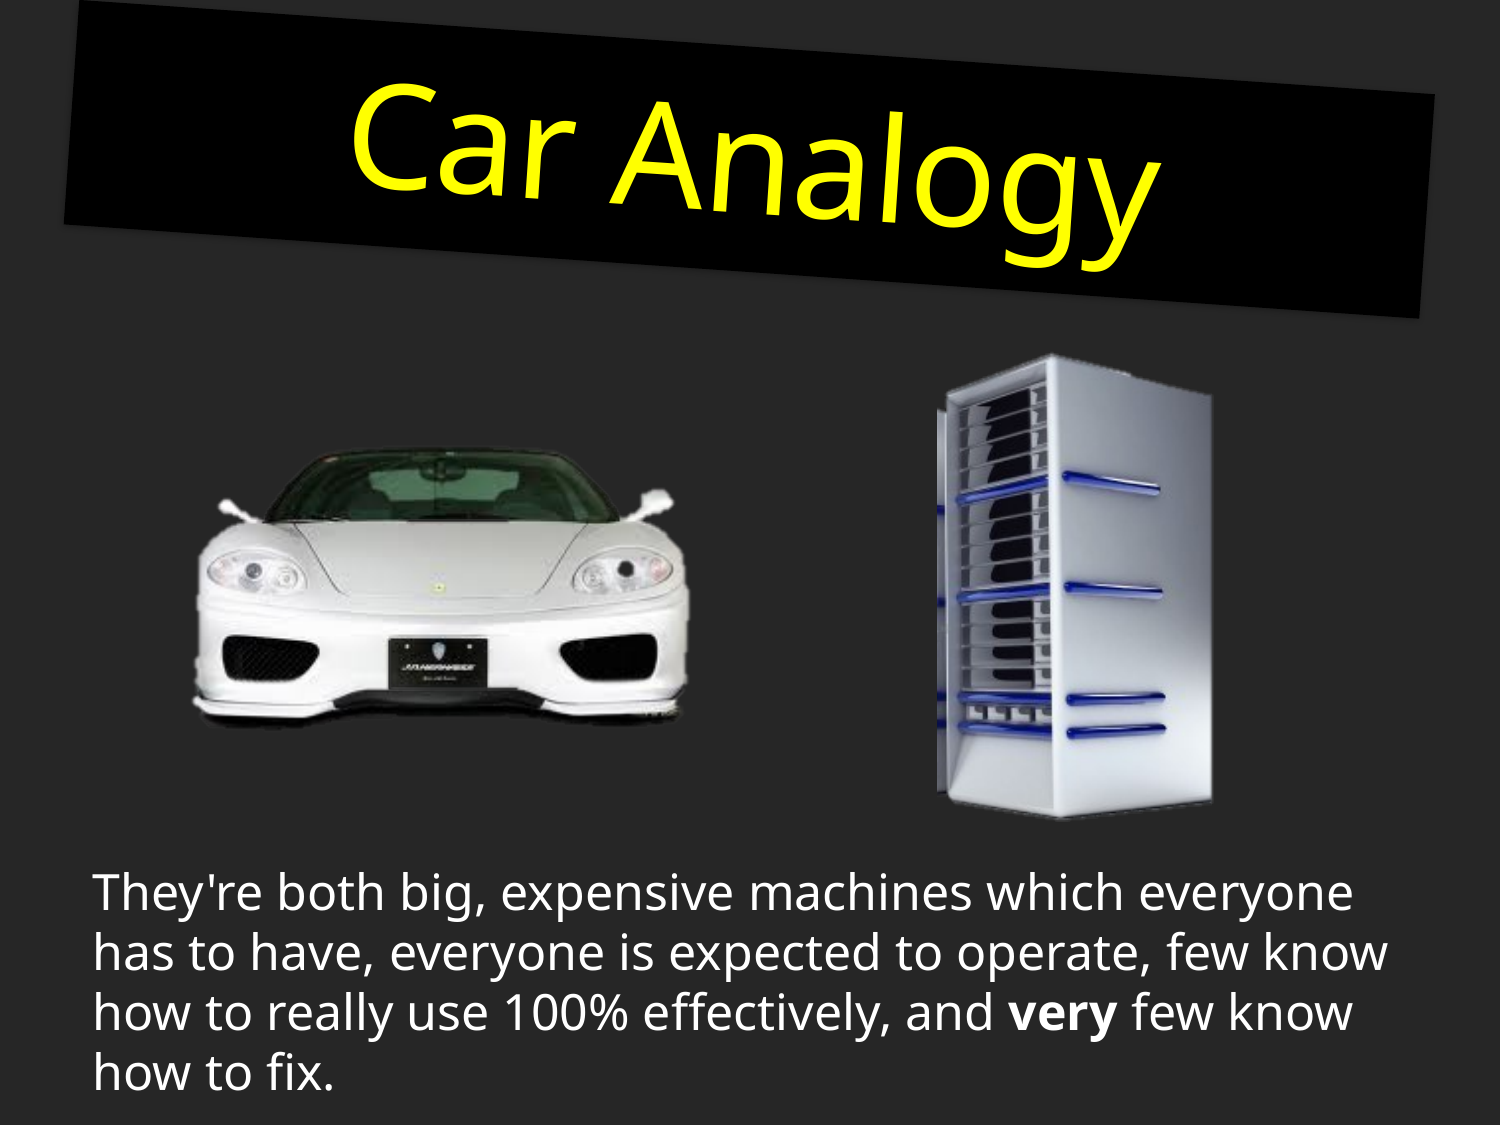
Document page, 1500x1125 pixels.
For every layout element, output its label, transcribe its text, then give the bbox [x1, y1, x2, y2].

picture [162, 399, 719, 754]
text_box They're both big, expensive machines which everyone has to have, everyone is expected to operate, few know how to really use 100% effectively, and very few know how to fix. [78, 853, 1425, 1108]
picture [937, 349, 1230, 840]
text_box Car Analogy [62, 0, 1436, 320]
